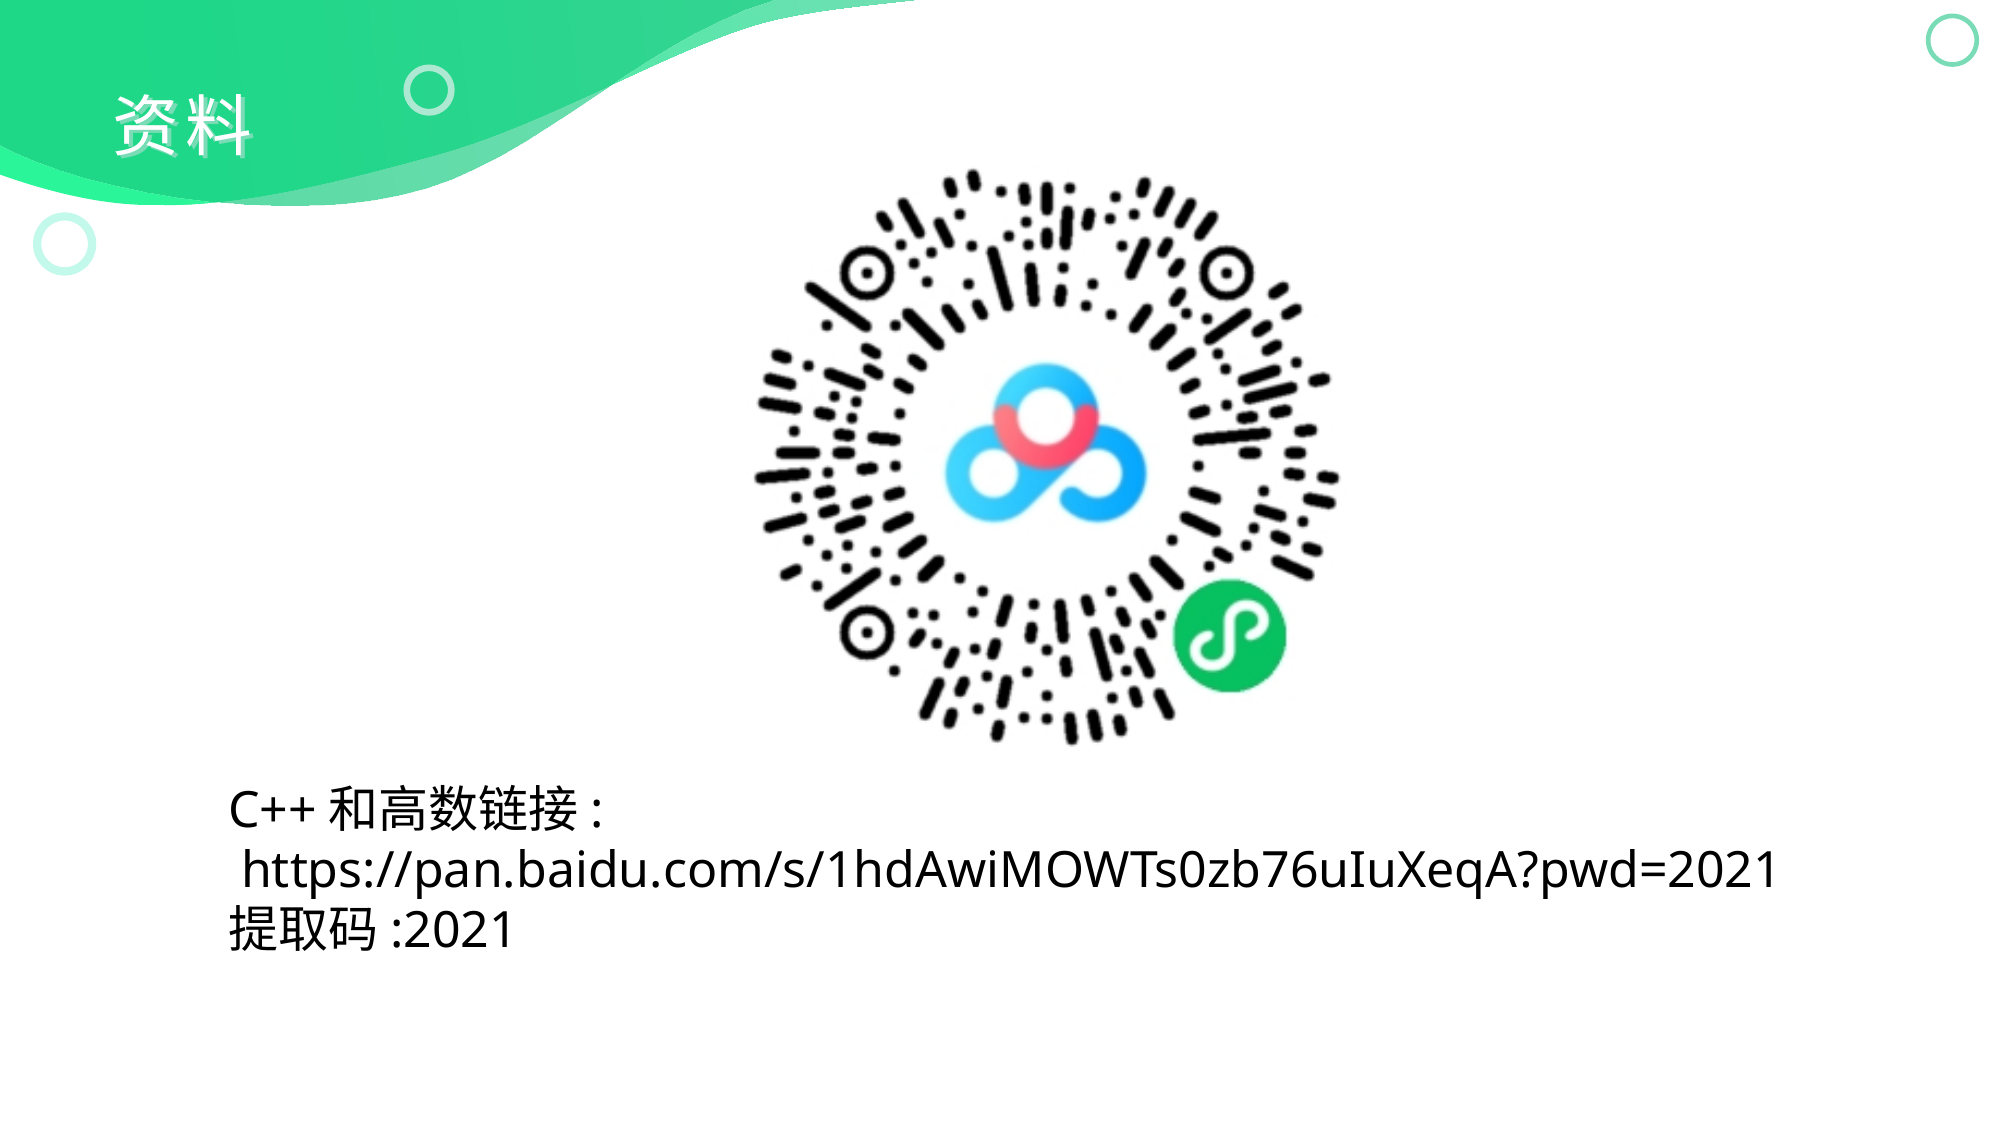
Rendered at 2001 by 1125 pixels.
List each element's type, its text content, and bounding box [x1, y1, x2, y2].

text_box [0, 0, 776, 207]
text_box 资料 [116, 87, 424, 168]
text_box 资料 [112, 84, 309, 165]
text_box [1927, 14, 1978, 66]
text_box C++和高数链接: https://pan.baidu.com/s/1hdAwiMOWTs0zb76uIuXeqA?pwd=2021 提取码:2021 [213, 770, 1811, 966]
text_box [402, 63, 456, 117]
text_box [31, 211, 98, 277]
text_box [0, 147, 219, 207]
text_box [612, 0, 923, 86]
picture [742, 148, 1352, 758]
